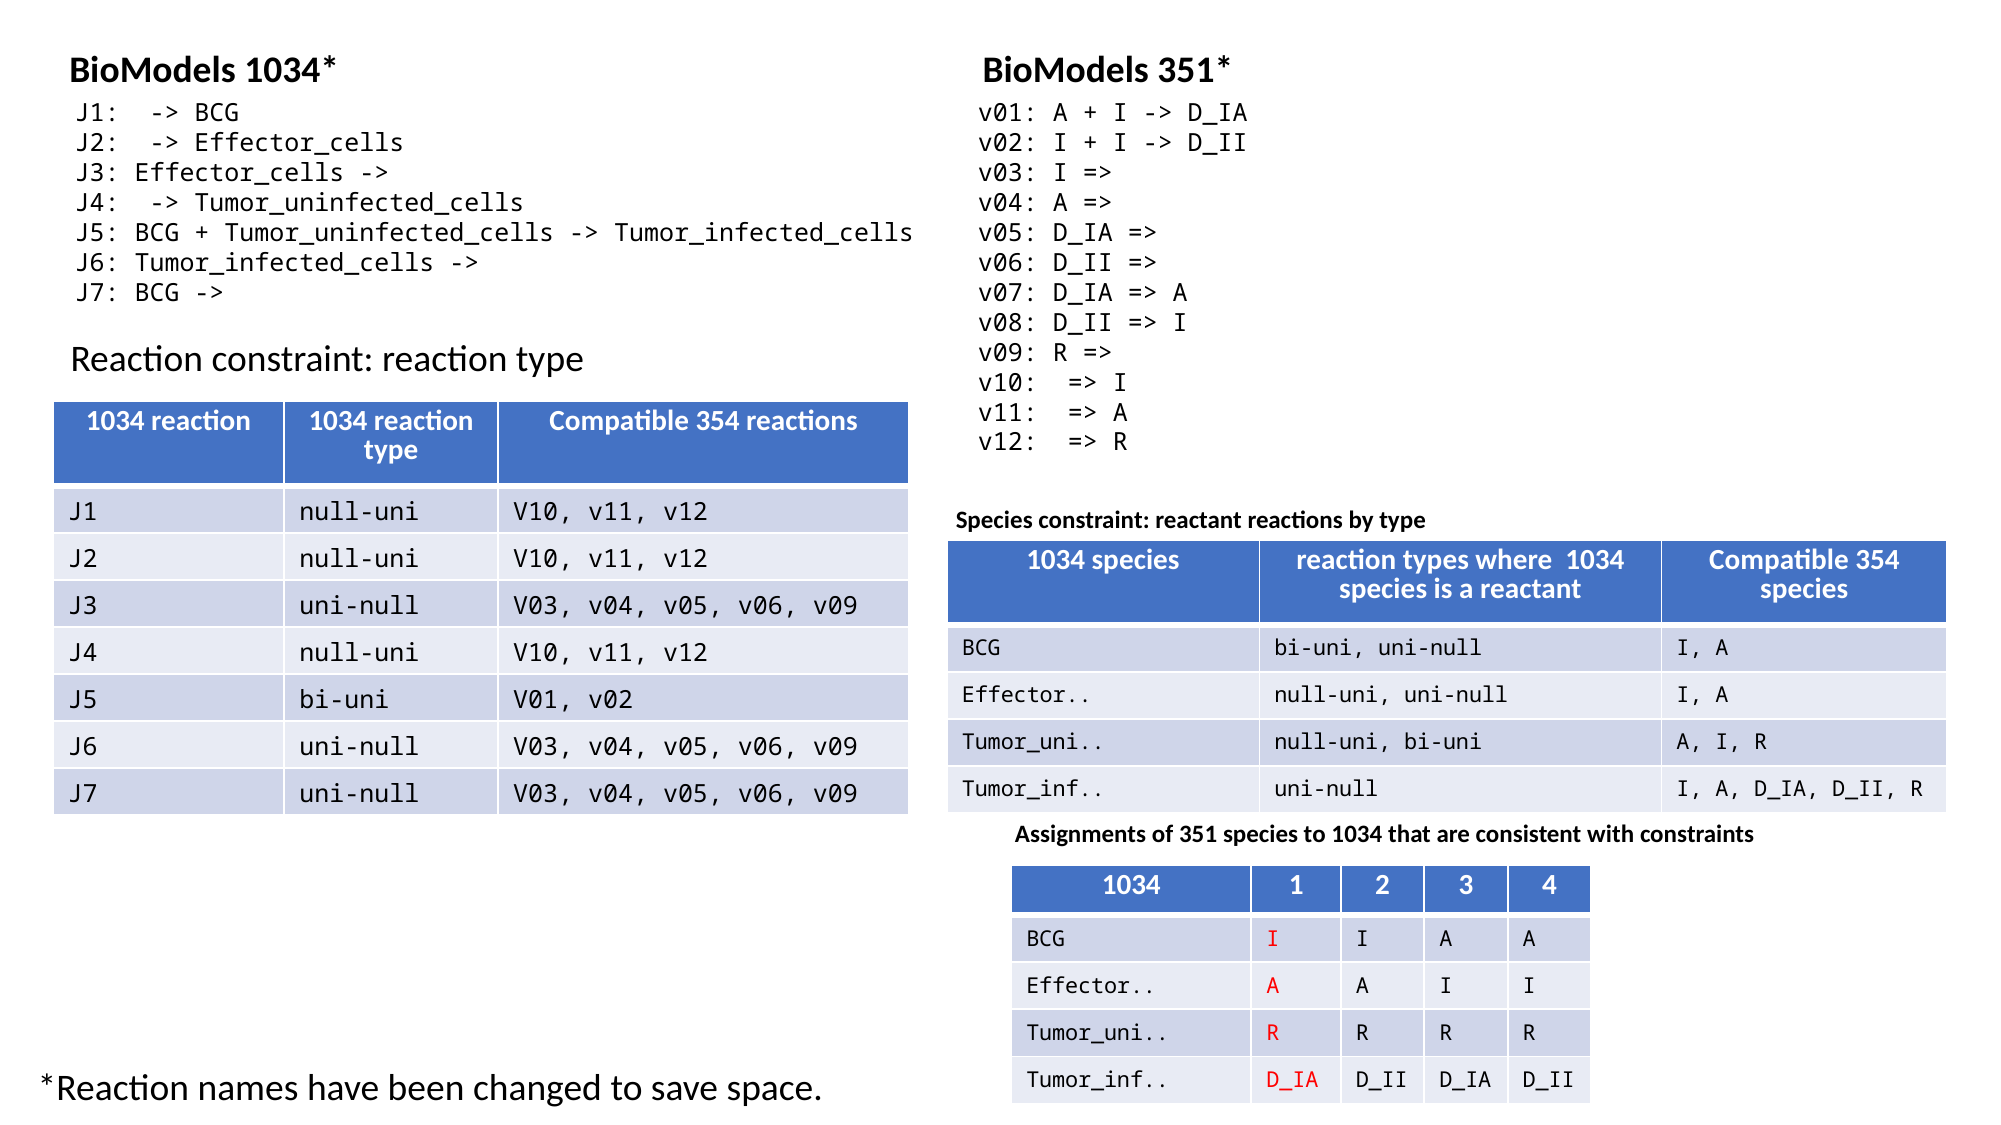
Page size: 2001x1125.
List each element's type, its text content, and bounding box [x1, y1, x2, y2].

text_box Assignments of 351 species to 1034 that are consistent with constraints [1000, 810, 1771, 856]
table_cell J7 [54, 769, 283, 814]
table_cell J6 [54, 722, 283, 767]
table_cell A [1252, 963, 1340, 1008]
table_cell D_II [1342, 1057, 1423, 1103]
table_cell A [1342, 963, 1423, 1008]
table_cell null-uni, uni-null [1260, 673, 1661, 718]
table_cell A [1425, 918, 1507, 961]
table_cell Effector.. [1012, 963, 1250, 1008]
table_cell I, A, D_IA, D_II, R [1662, 767, 1946, 812]
table_cell Tumor_inf.. [1012, 1057, 1250, 1103]
table_header 2 [1342, 866, 1423, 912]
table_cell BCG [1012, 918, 1250, 961]
table_header 1034 [1012, 866, 1250, 912]
table_cell null-uni [285, 534, 497, 579]
table_cell uni-null [285, 722, 497, 767]
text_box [963, 37, 1542, 499]
table_cell I [1425, 963, 1507, 1008]
table_cell V10, v11, v12 [499, 489, 908, 532]
table_cell null-uni, bi-uni [1260, 720, 1661, 765]
table_cell null-uni [285, 489, 497, 532]
table_cell I [1252, 918, 1340, 961]
table_cell J3 [54, 581, 283, 626]
table_header Compatible 354 species [1662, 541, 1946, 622]
table_cell J4 [54, 628, 283, 673]
table_cell V10, v11, v12 [499, 534, 908, 579]
table_cell V03, v04, v05, v06, v09 [499, 581, 908, 626]
table_header 1 [1252, 866, 1340, 912]
text_box *Reaction names have been changed to save space. [22, 1055, 839, 1116]
table_cell J5 [54, 675, 283, 720]
table_header 4 [1509, 866, 1590, 912]
text_box Species constraint: reactant reactions by type [940, 496, 1442, 541]
table_cell Tumor_uni.. [1012, 1010, 1250, 1056]
table_cell D_II [1509, 1057, 1590, 1103]
table_cell uni-null [1260, 767, 1661, 810]
table_cell Tumor_inf.. [948, 767, 1259, 812]
table_cell Tumor_uni.. [948, 720, 1259, 765]
table_cell R [1509, 1010, 1590, 1056]
table_cell I, A [1662, 628, 1946, 671]
table_cell A [1509, 918, 1590, 961]
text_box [52, 37, 937, 317]
table_cell Effector.. [948, 673, 1259, 718]
text_box Reaction constraint: reaction type [55, 326, 600, 387]
table_cell R [1252, 1010, 1340, 1056]
table_cell I [1509, 963, 1590, 1008]
table_header Compatible 354 reactions [499, 402, 908, 483]
table_cell J1 [54, 489, 283, 532]
table_cell BCG [948, 628, 1259, 671]
table_cell R [1425, 1010, 1507, 1056]
table_header reaction types where 1034 species is a reactant [1260, 541, 1661, 622]
table_cell V03, v04, v05, v06, v09 [499, 722, 908, 767]
table_cell bi-uni [285, 675, 497, 720]
table_header 1034 reaction type [285, 402, 497, 483]
table_cell R [1342, 1010, 1423, 1056]
table_cell uni-null [285, 769, 497, 814]
table_cell V10, v11, v12 [499, 628, 908, 673]
table_cell D_IA [1425, 1057, 1507, 1103]
table_cell uni-null [285, 581, 497, 626]
table_cell V03, v04, v05, v06, v09 [499, 769, 908, 814]
table_cell I, A [1662, 673, 1946, 718]
table_cell V01, v02 [499, 675, 908, 720]
table_cell I [1342, 918, 1423, 961]
table_cell bi-uni, uni-null [1260, 628, 1661, 671]
table_header 3 [1425, 866, 1507, 912]
table_cell null-uni [285, 628, 497, 673]
table_header 1034 species [948, 541, 1259, 622]
table_header 1034 reaction [54, 402, 283, 483]
table_cell D_IA [1252, 1057, 1340, 1103]
table_cell J2 [54, 534, 283, 579]
table_cell A, I, R [1662, 720, 1946, 765]
